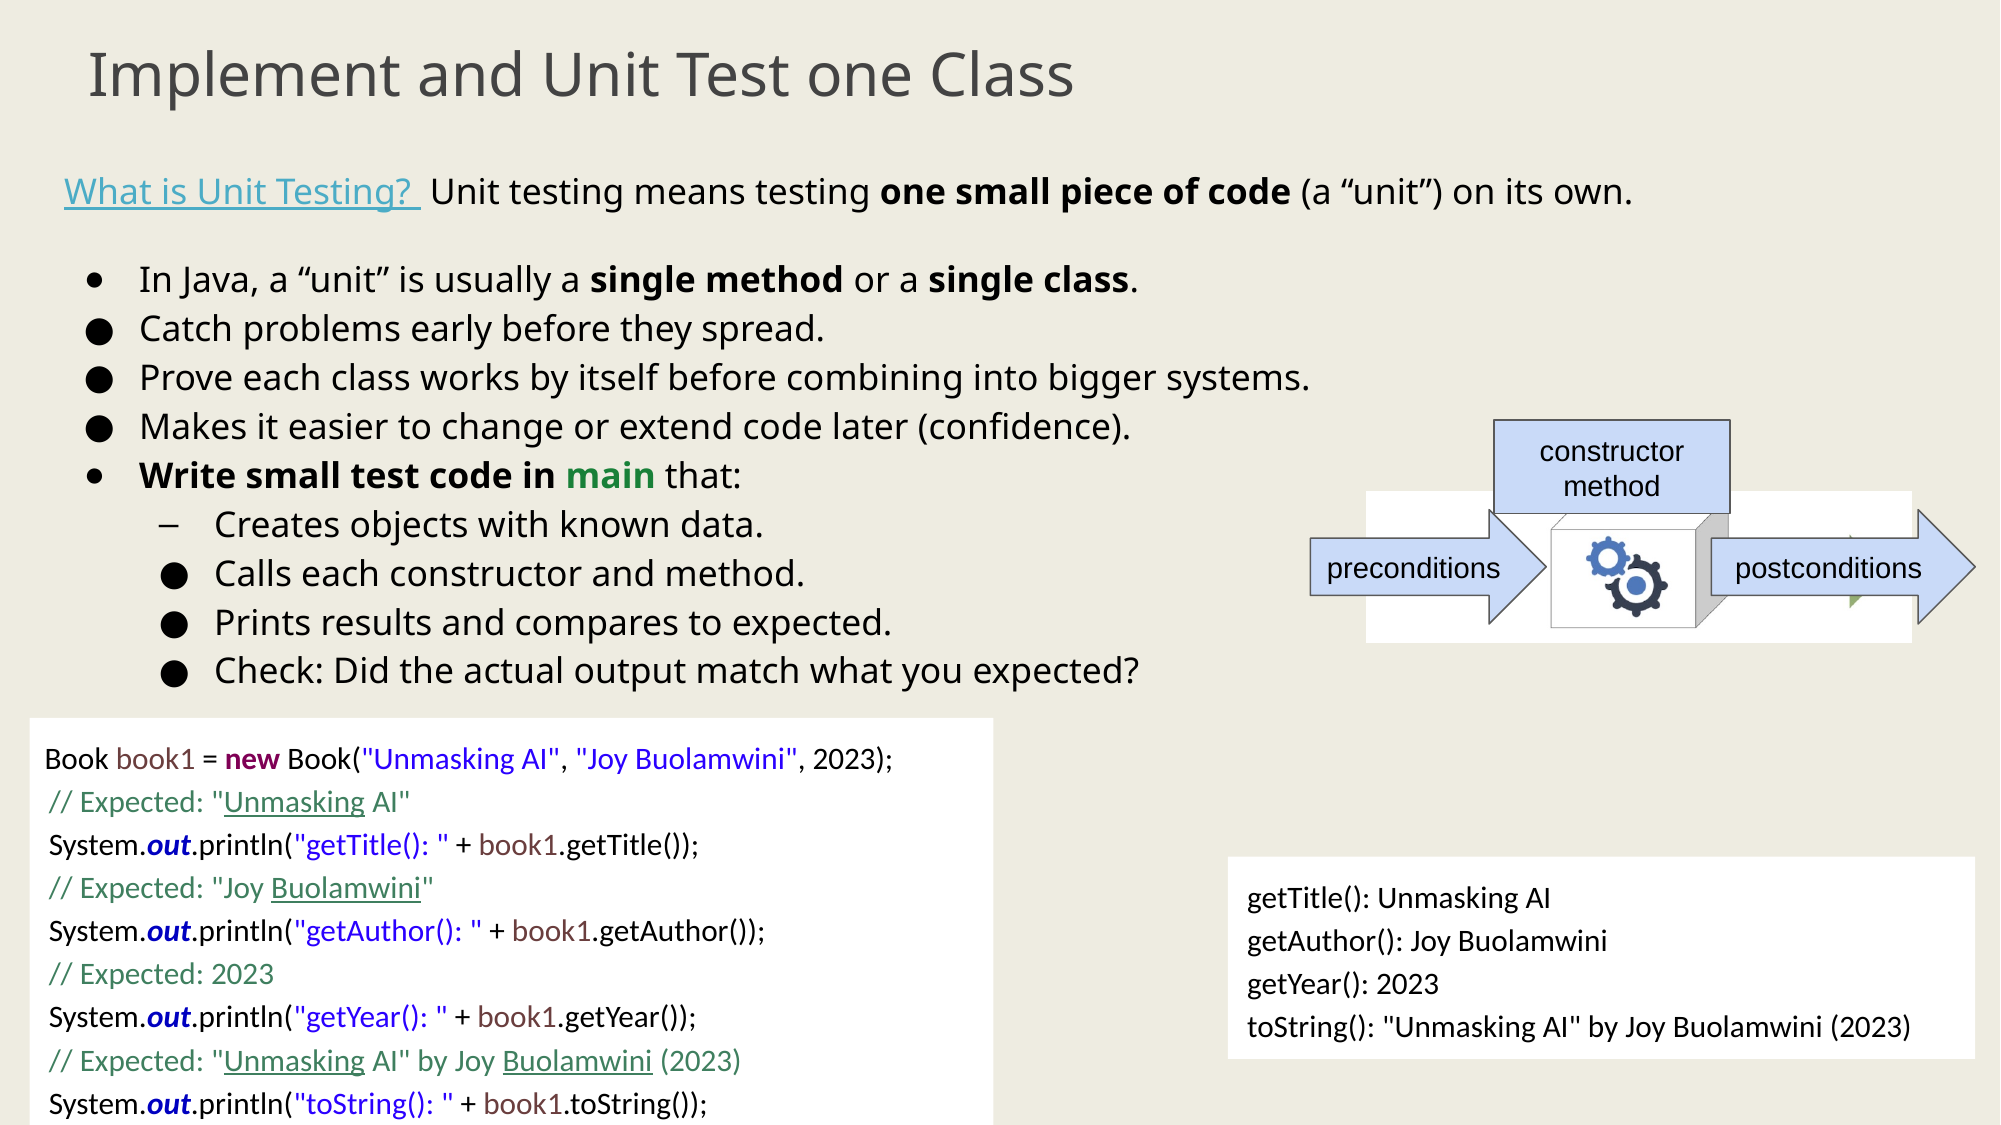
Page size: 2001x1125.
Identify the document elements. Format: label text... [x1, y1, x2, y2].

title Implement and Unit Test one Class [68, 26, 1932, 120]
list What is Unit Testing? Unit testing means testing one small piece of code (a “unit”) on its own. In Java, a “unit” is usually a single method or a single class. Catch problems early before they spread. Prove each class works by itself before combining into bigger systems. Makes it easier to change or extend code later (confidence). Write small test code in main that: Creates objects with known data. Calls each constructor and method. Prints results and compares to expected. Check: Did the actual output match what you expected? [44, 151, 1908, 718]
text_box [1310, 419, 1976, 643]
text_box getTitle(): Unmasking AI getAuthor(): Joy Buolamwini getYear(): 2023 toString(): "Unmasking AI" by Joy Buolamwini (2023) [1227, 856, 1976, 1059]
text_box Book book1 = new Book("Unmasking AI", "Joy Buolamwini", 2023); // Expected: "Unmasking AI" System.out.println("getTitle(): " + book1.getTitle()); // Expected: "Joy Buolamwini" System.out.println("getAuthor(): " + book1.getAuthor()); // Expected: 2023 System.out.println("getYear(): " + book1.getYear()); // Expected: "Unmasking AI" by Joy Buolamwini (2023) System.out.println("toString(): " + book1.toString()); [29, 717, 994, 1125]
